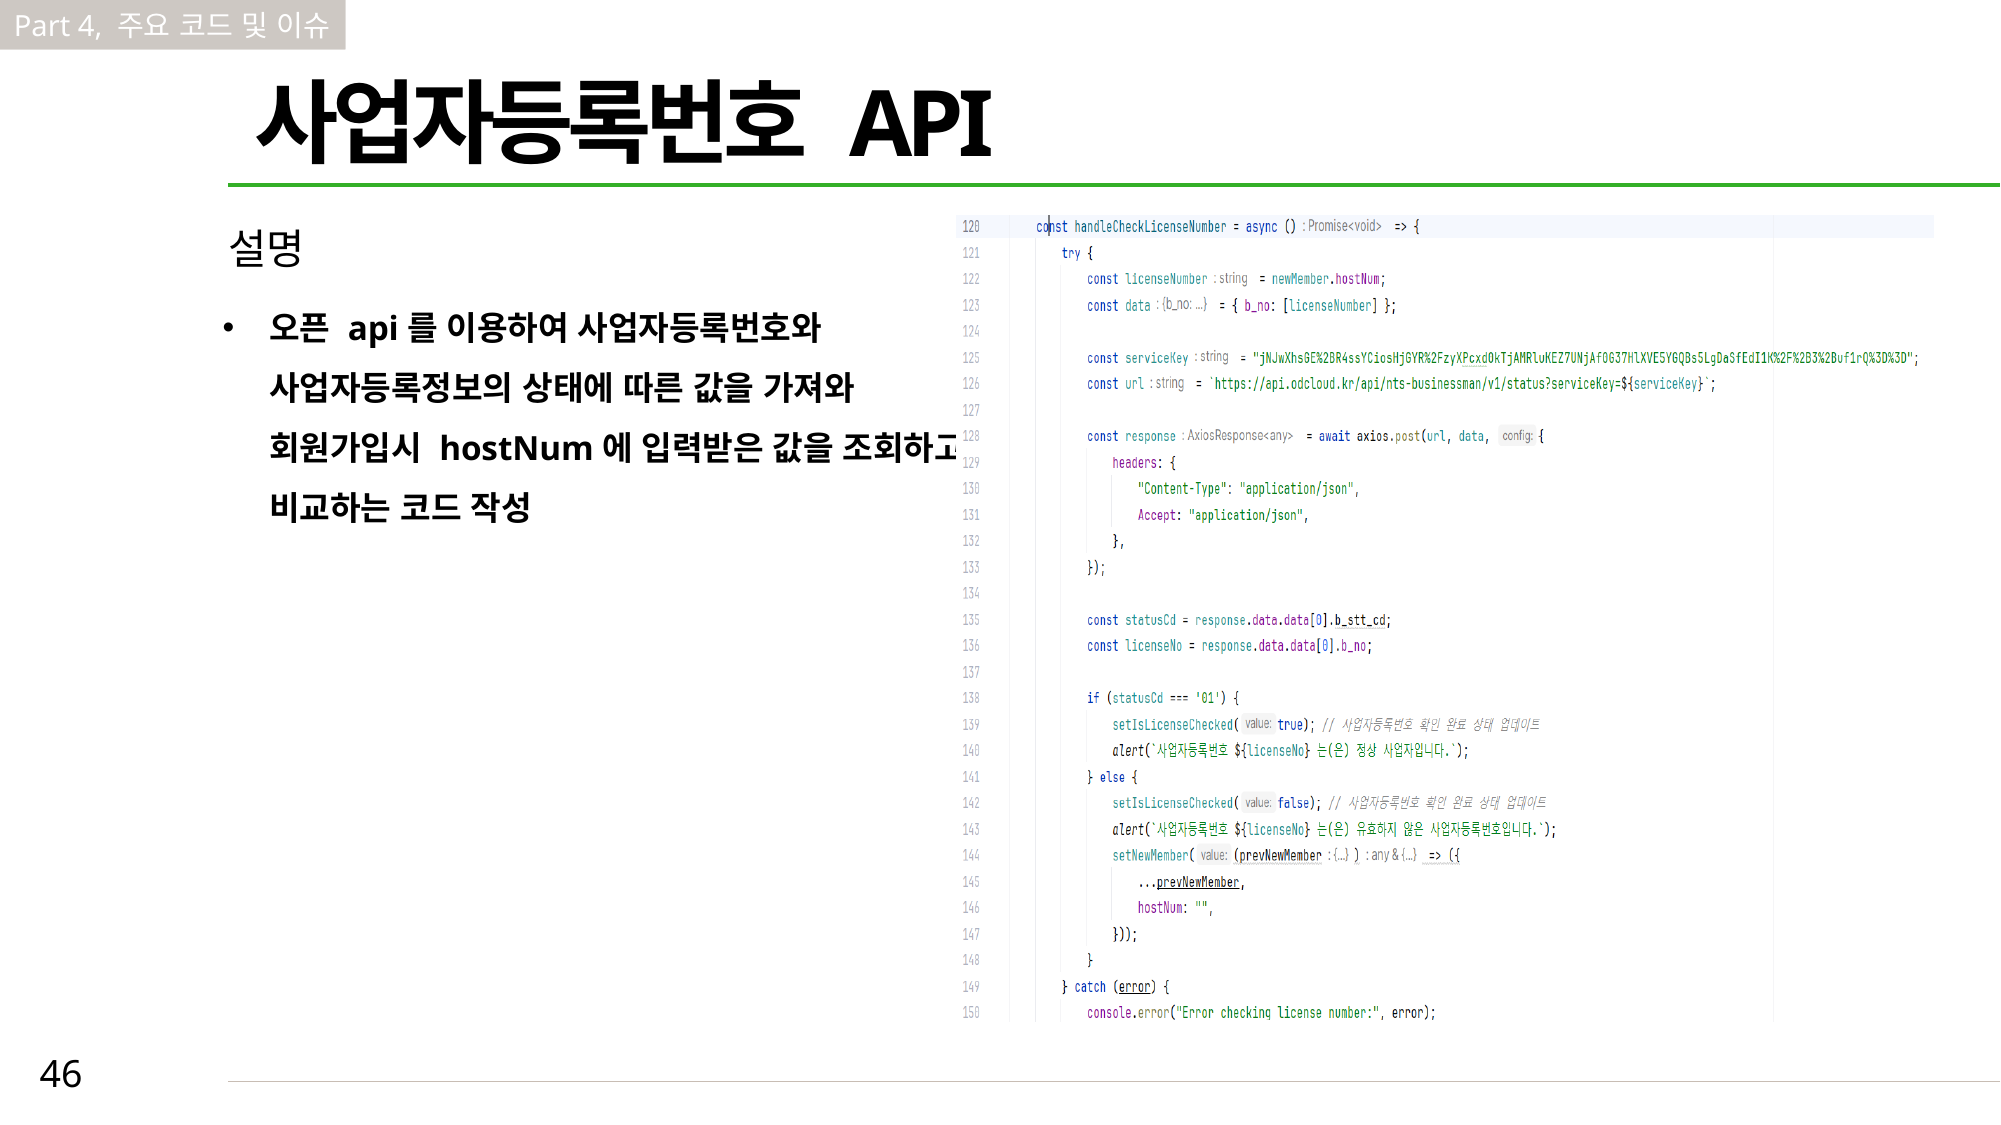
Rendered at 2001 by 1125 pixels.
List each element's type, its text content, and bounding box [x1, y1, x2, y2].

text_box 설명 [213, 215, 321, 280]
text_box 사업자등록번호 API [239, 56, 1009, 182]
text_box Part 4, 주요 코드 및 이슈 [0, 0, 346, 50]
text_box 오픈 api를 이용하여 사업자등록번호와 사업자등록정보의 상태에 따른 값을 가져와 회원가입시 hostNum에 입력받은 값을 조회하고 비교하는 코드 작성 [207, 280, 956, 535]
picture [956, 215, 1934, 1022]
